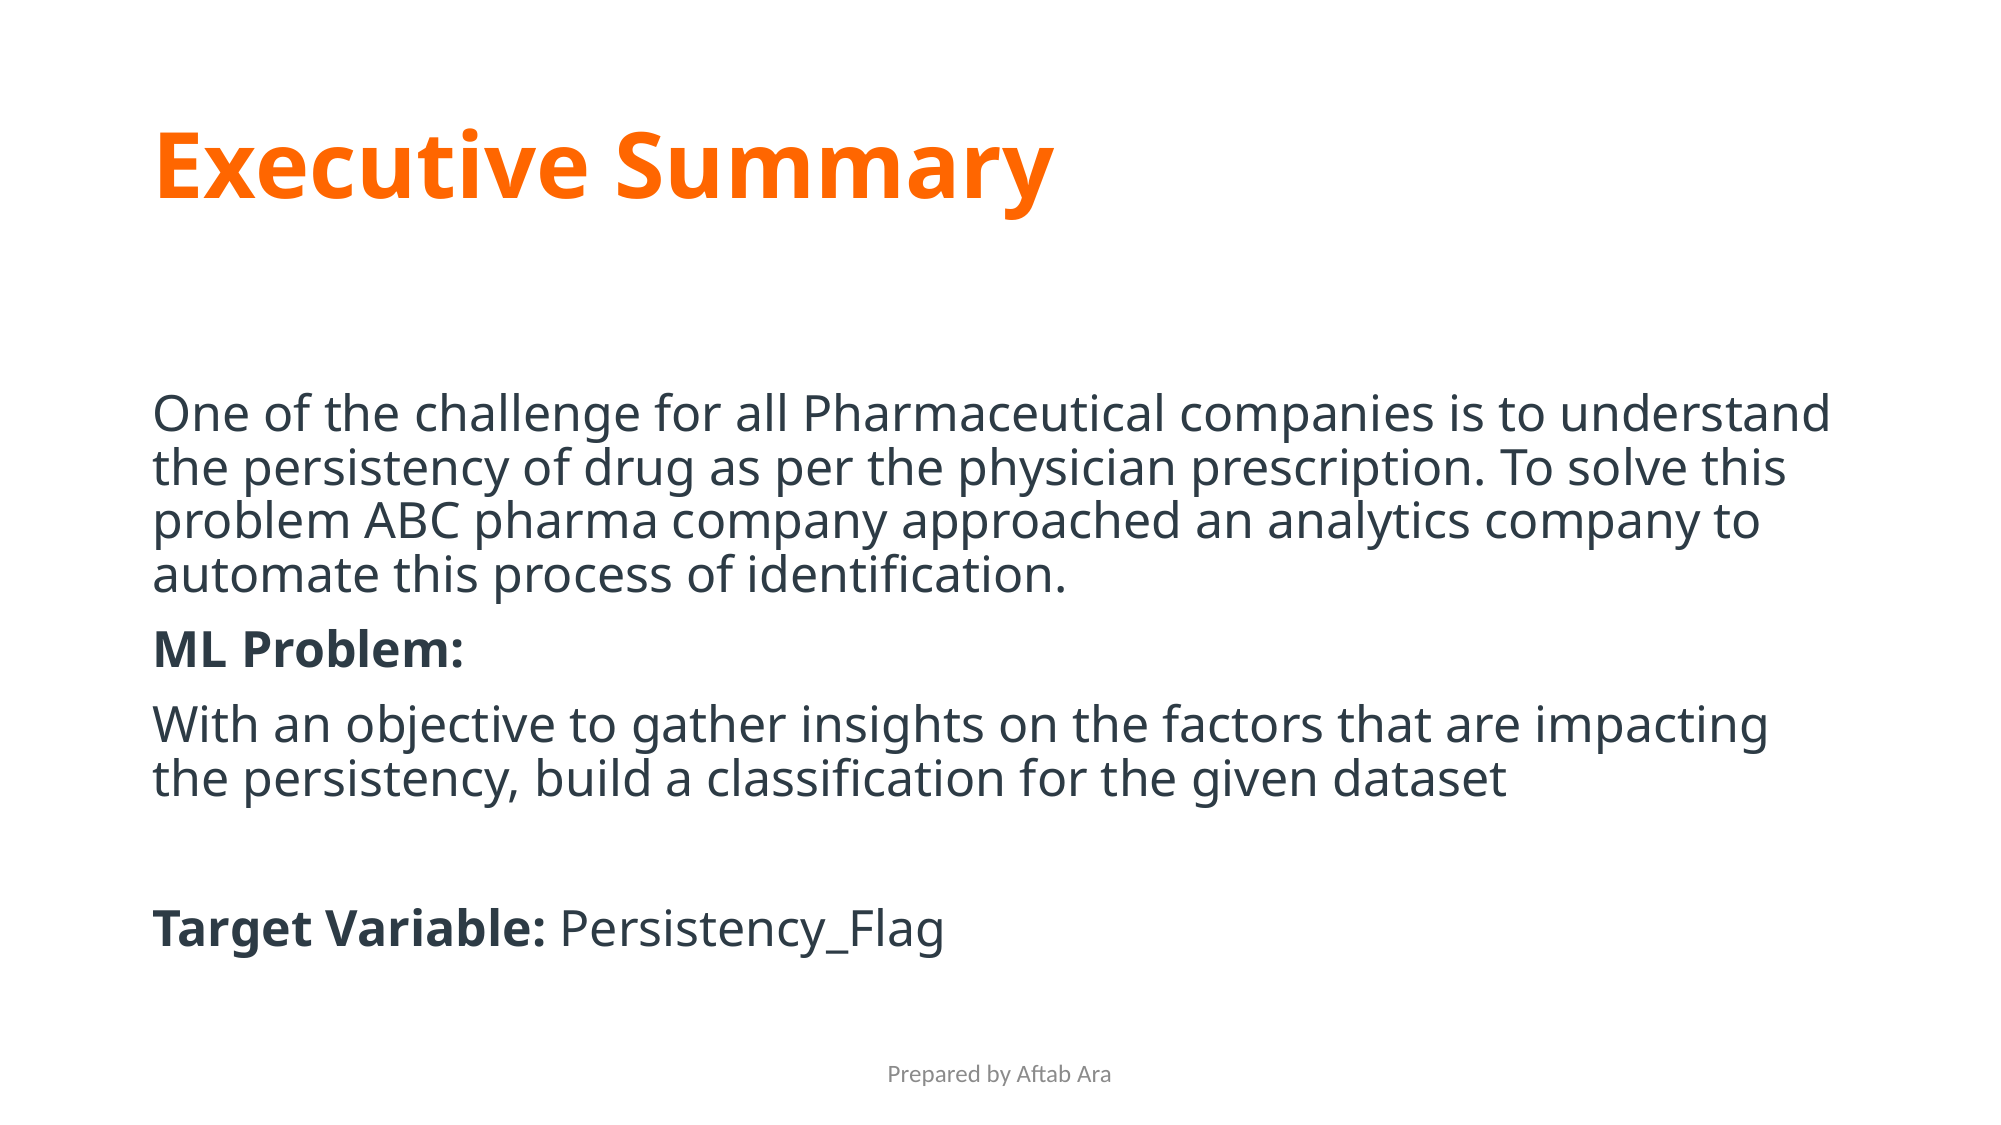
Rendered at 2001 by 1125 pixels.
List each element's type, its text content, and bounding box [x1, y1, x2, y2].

list One of the challenge for all Pharmaceutical companies is to understand the persistency of drug as per the physician prescription. To solve this problem ABC pharma company approached an analytics company to automate this process of identification. ML Problem: With an objective to gather insights on the factors that are impacting the persistency, build a classification for the given dataset Target Variable: Persistency_Flag [137, 299, 1863, 1014]
footer Prepared by Aftab Ara [662, 1042, 1338, 1103]
title Executive Summary [137, 59, 1863, 278]
